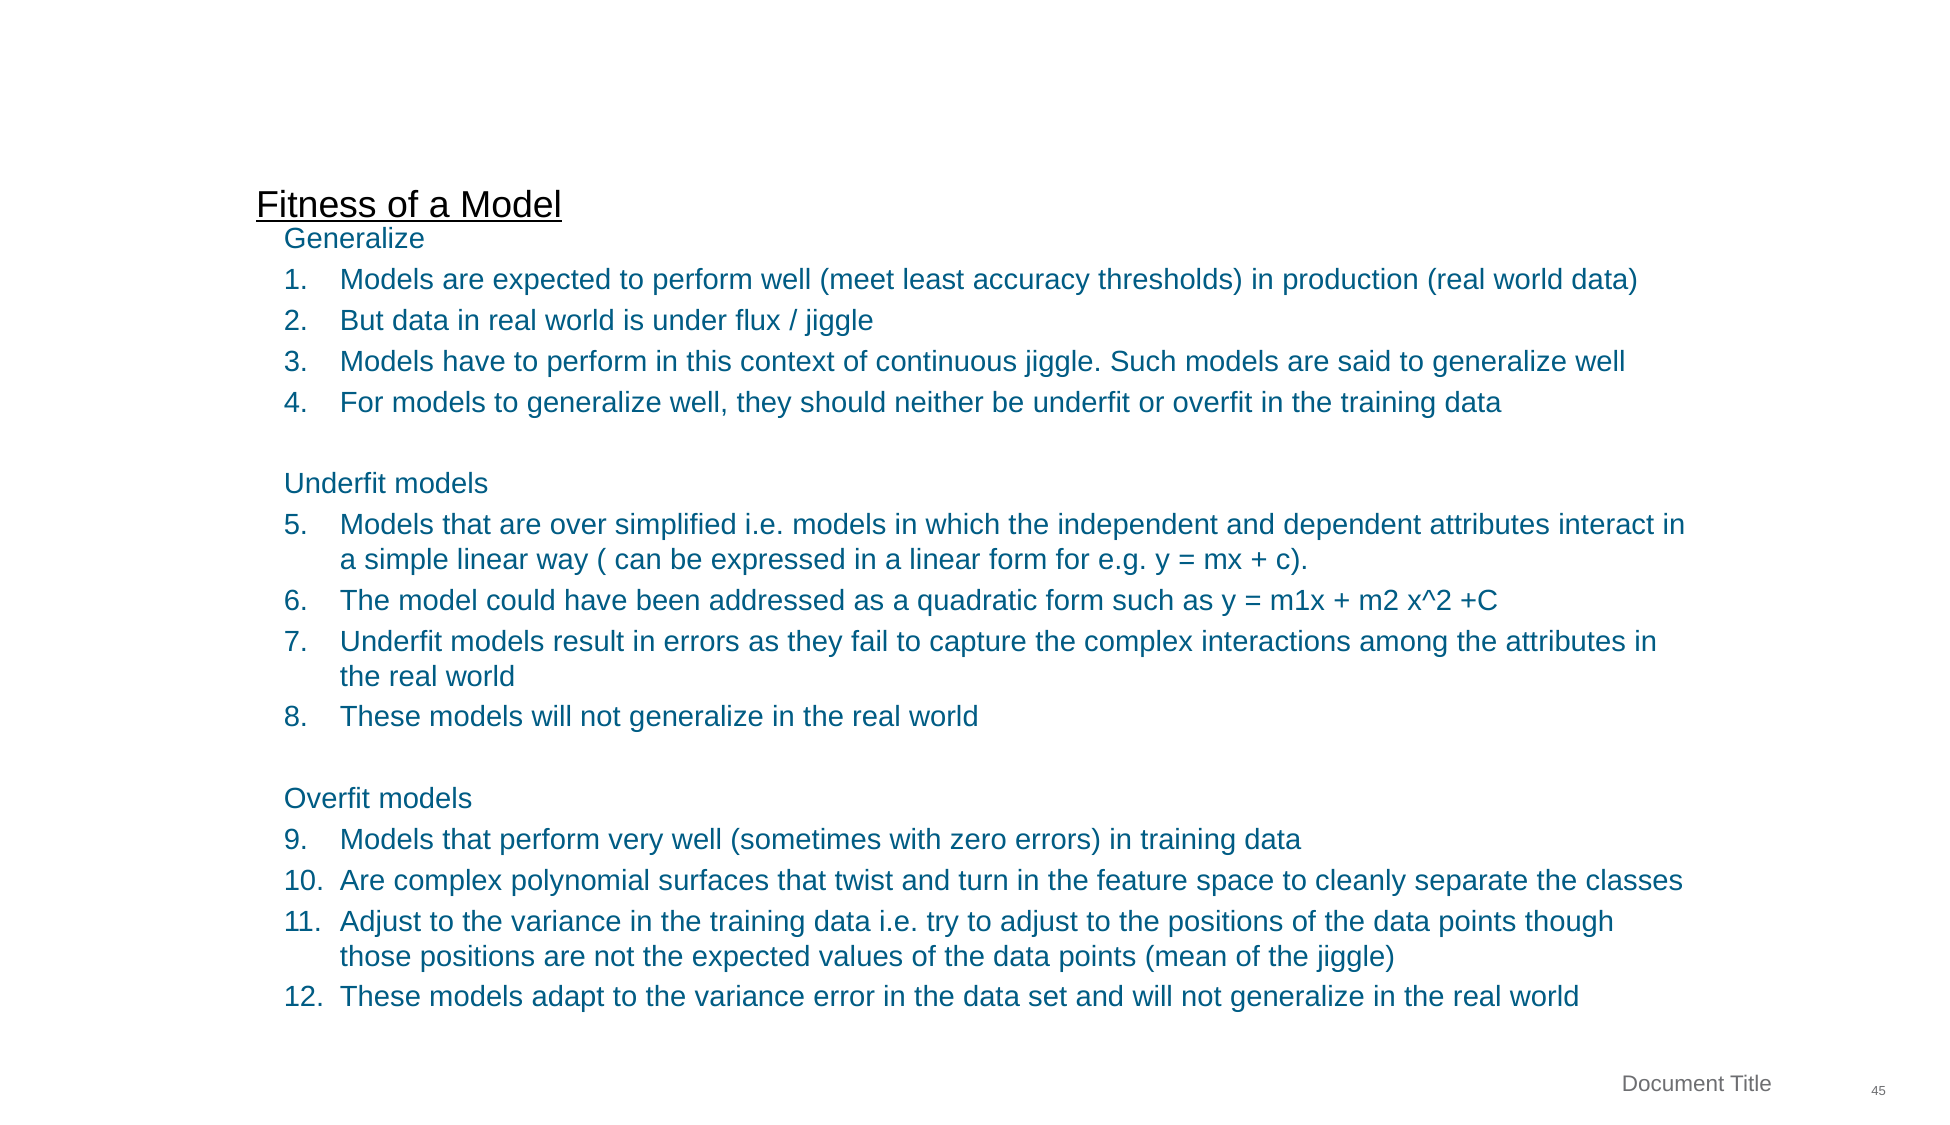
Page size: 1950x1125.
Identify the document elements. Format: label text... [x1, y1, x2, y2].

title Fitness of a Model [255, 157, 1638, 225]
text_box Generalize Models are expected to perform well (meet least accuracy thresholds) in production (real world data) But data in real world is under flux / jiggle Models have to perform in this context of continuous jiggle. Such models are said to generalize well For models to generalize well, they should neither be underfit or overfit in the training data Underfit models Models that are over simplified i.e. models in which the independent and dependent attributes interact in a simple linear way ( can be expressed in a linear form for e.g. y = mx + c). The model could have been addressed as a quadratic form such as y = m1x + m2 x^2 +C Underfit models result in errors as they fail to capture the complex interactions among the attributes in the real world These models will not generalize in the real world Overfit models Models that perform very well (sometimes with zero errors) in training data Are complex polynomial surfaces that twist and turn in the feature space to cleanly separate the classes Adjust to the variance in the training data i.e. try to adjust to the positions of the data points though those positions are not the expected values of the data points (mean of the jiggle) These models adapt to the variance error in the data set and will not generalize in the real world [260, 212, 1704, 1020]
